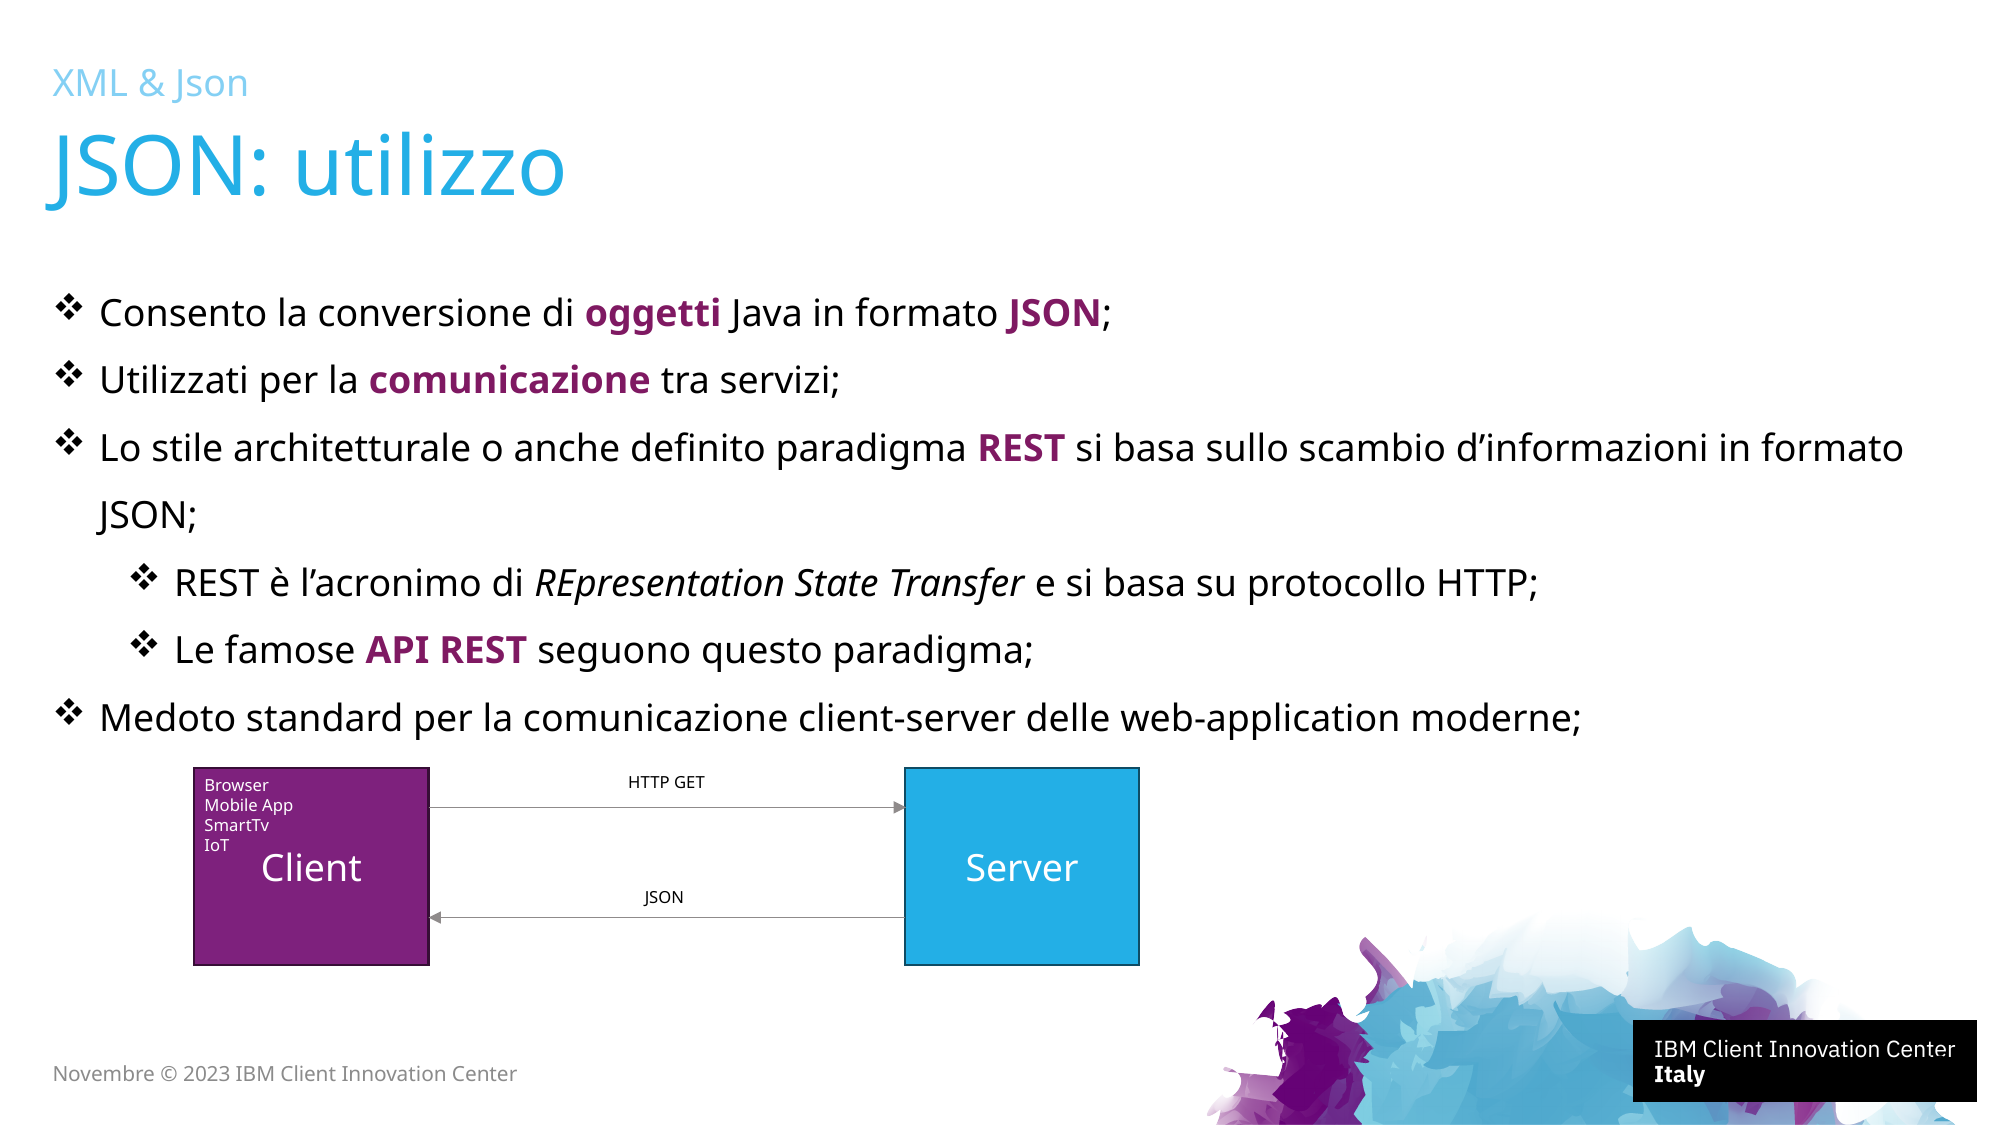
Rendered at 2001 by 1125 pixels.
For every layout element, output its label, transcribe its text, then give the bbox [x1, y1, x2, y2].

text_box Server [904, 767, 1140, 966]
text_box Consento la conversione di oggetti Java in formato JSON; Utilizzati per la comunicazione tra servizi; Lo stile architetturale o anche definito paradigma REST si basa sullo scambio d’informazioni in formato JSON; REST è l’acronimo di REpresentation State Transfer e si basa su protocollo HTTP; Le famose API REST seguono questo paradigma; Medoto standard per la comunicazione client-server delle web-application moderne; [37, 258, 1961, 545]
text_box JSON [630, 879, 700, 915]
picture [1166, 850, 1977, 1125]
text_box Browser Mobile App SmartTv IoT [189, 767, 309, 863]
text_box HTTP GET [613, 764, 720, 799]
list XML & Json [37, 56, 713, 106]
title JSON: utilizzo [37, 115, 1621, 221]
text_box 13 [1881, 1039, 1961, 1085]
footer Novembre © 2023 IBM Client Innovation Center [37, 1042, 1000, 1103]
text_box Client [193, 767, 430, 966]
